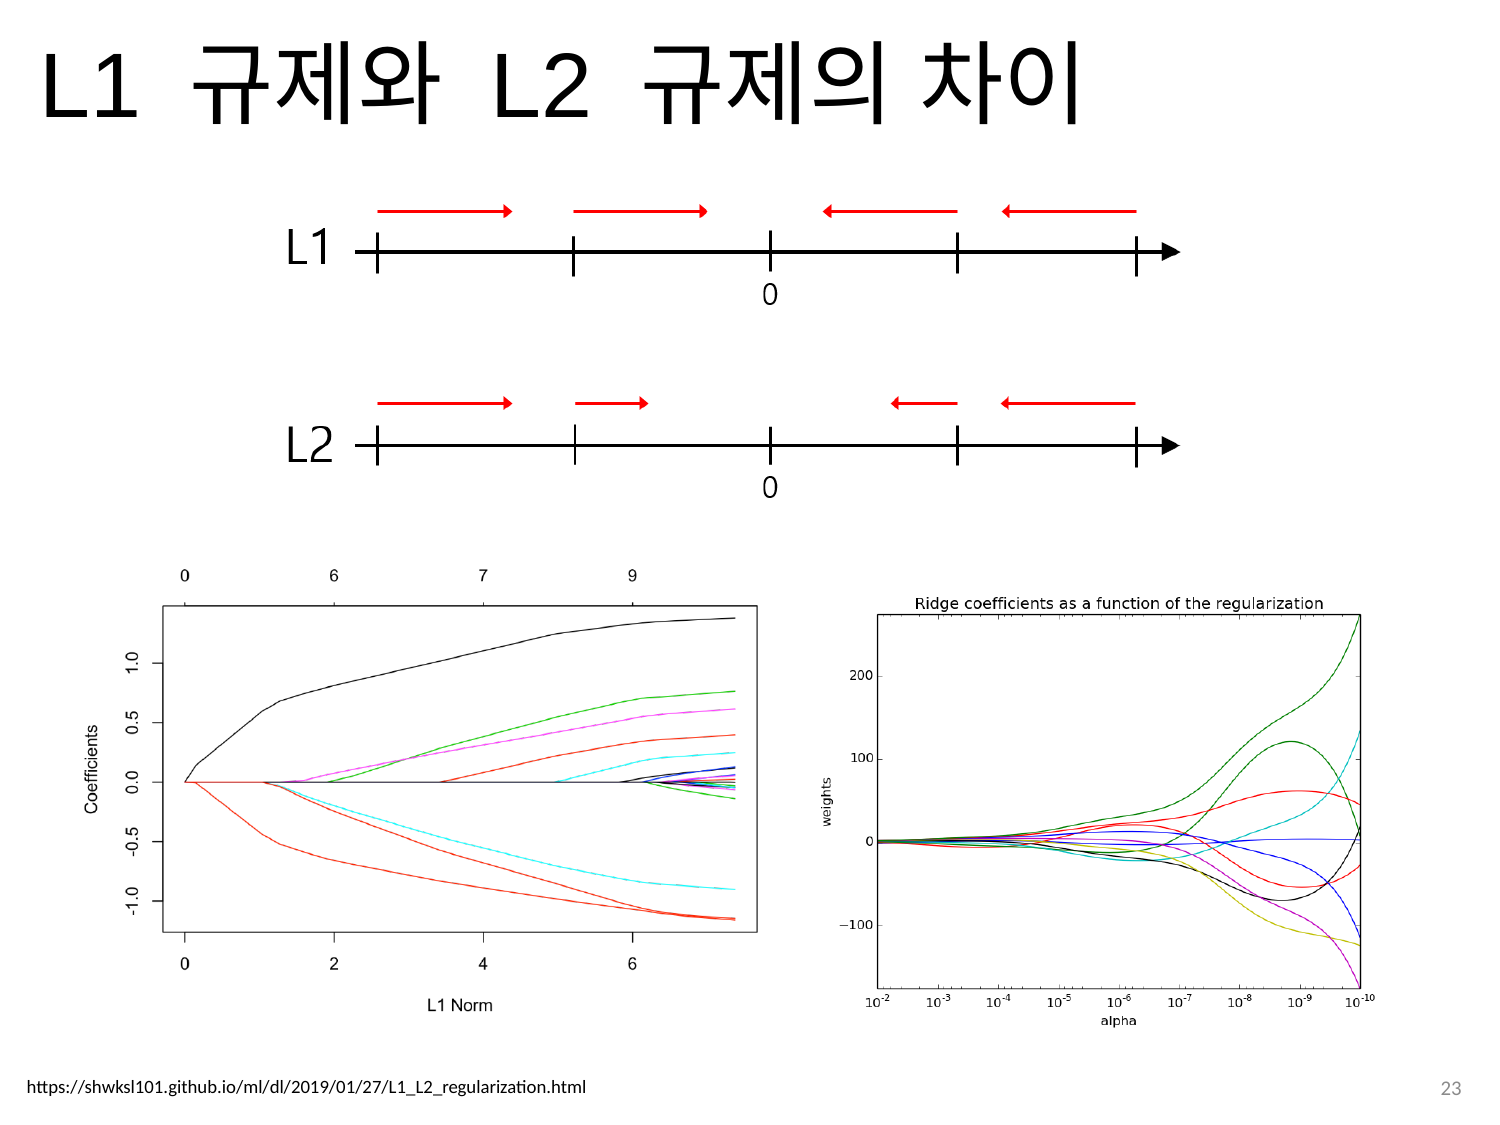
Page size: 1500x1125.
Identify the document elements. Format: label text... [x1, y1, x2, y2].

title L1 규제와 L2 규제의 차이 [24, 17, 1477, 159]
slide_number 23 [1347, 1067, 1477, 1108]
picture [77, 179, 1422, 1037]
text_box https://shwksl101.github.io/ml/dl/2019/01/27/L1_L2_regularization.html [11, 1067, 762, 1105]
